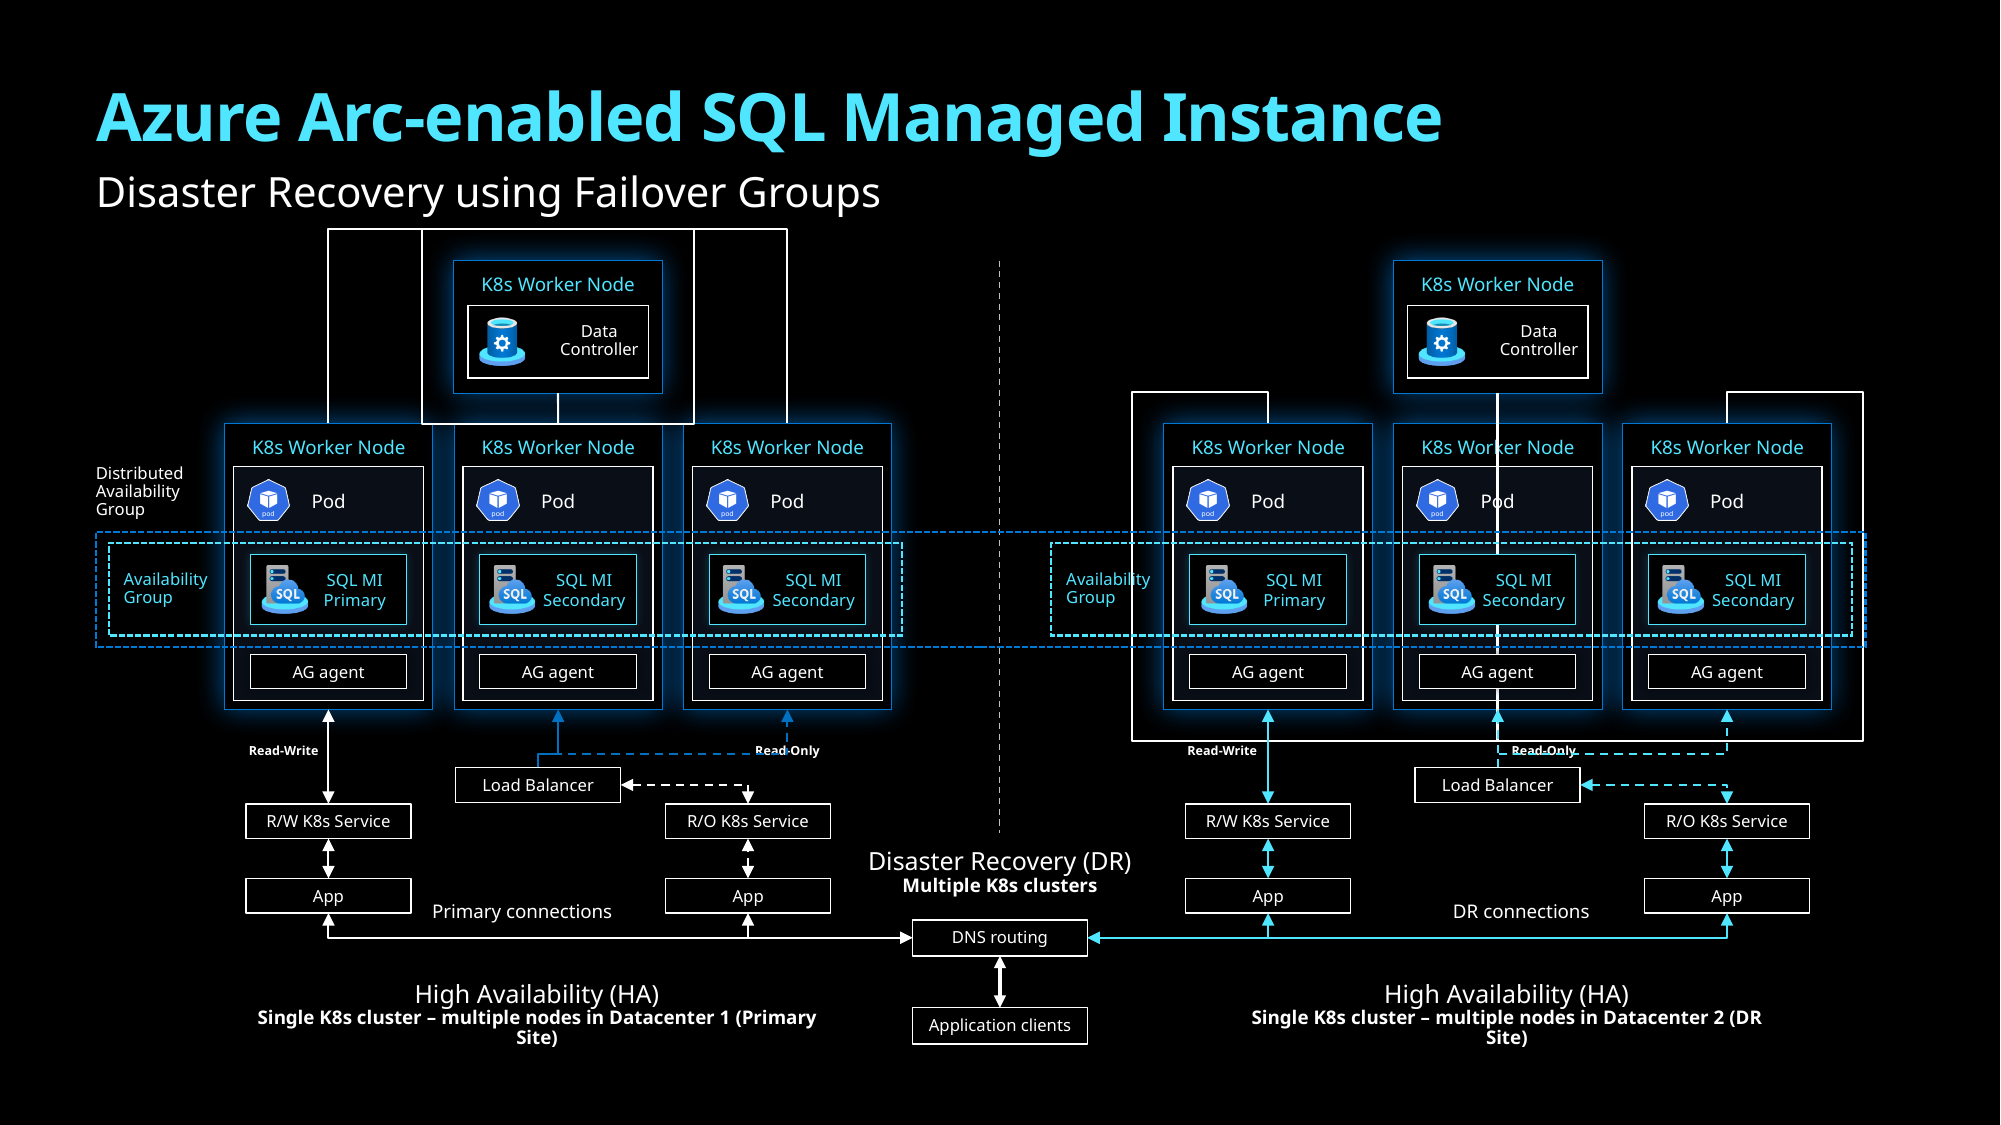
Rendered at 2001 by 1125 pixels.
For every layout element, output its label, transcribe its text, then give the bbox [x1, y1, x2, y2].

title Azure Arc-enabled SQL Managed Instance [96, 75, 1904, 156]
list Disaster Recovery using Failover Groups [95, 165, 1904, 217]
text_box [95, 260, 1866, 1051]
